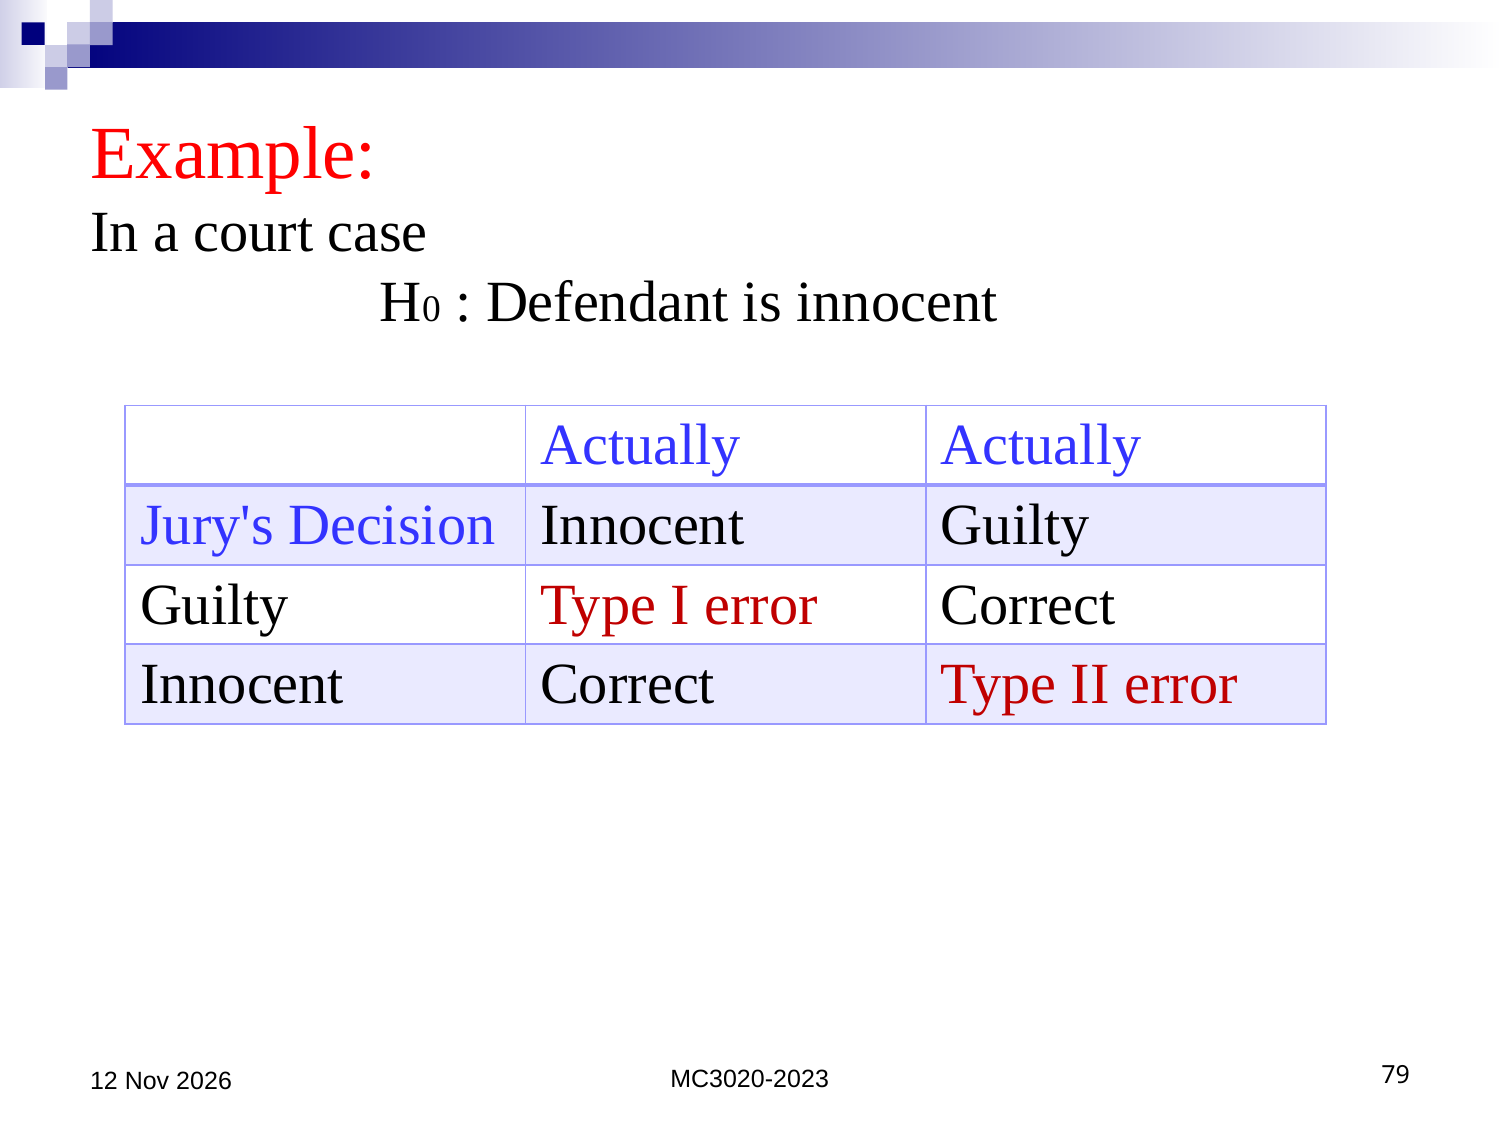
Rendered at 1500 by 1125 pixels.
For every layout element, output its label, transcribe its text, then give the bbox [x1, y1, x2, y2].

table_header Actually [927, 406, 1325, 483]
table_cell Guilty [126, 566, 525, 643]
table_cell Type II error [927, 645, 1325, 723]
table_cell Correct [526, 645, 925, 723]
table_cell Innocent [126, 645, 525, 723]
table_cell Type I error [526, 566, 925, 643]
slide_number 79 [1074, 1025, 1425, 1100]
table_cell Jury's Decision [126, 487, 525, 564]
table_header [126, 406, 525, 483]
footer MC3020-2023 [512, 1025, 988, 1100]
table_cell Correct [927, 566, 1325, 643]
table_header Actually [526, 406, 925, 483]
title Example: In a court case H0 : Defendant is innocent [75, 105, 1425, 331]
table_cell Innocent [526, 487, 925, 564]
table_cell Guilty [927, 487, 1325, 564]
slide_number 30-May-23 [75, 1024, 425, 1103]
